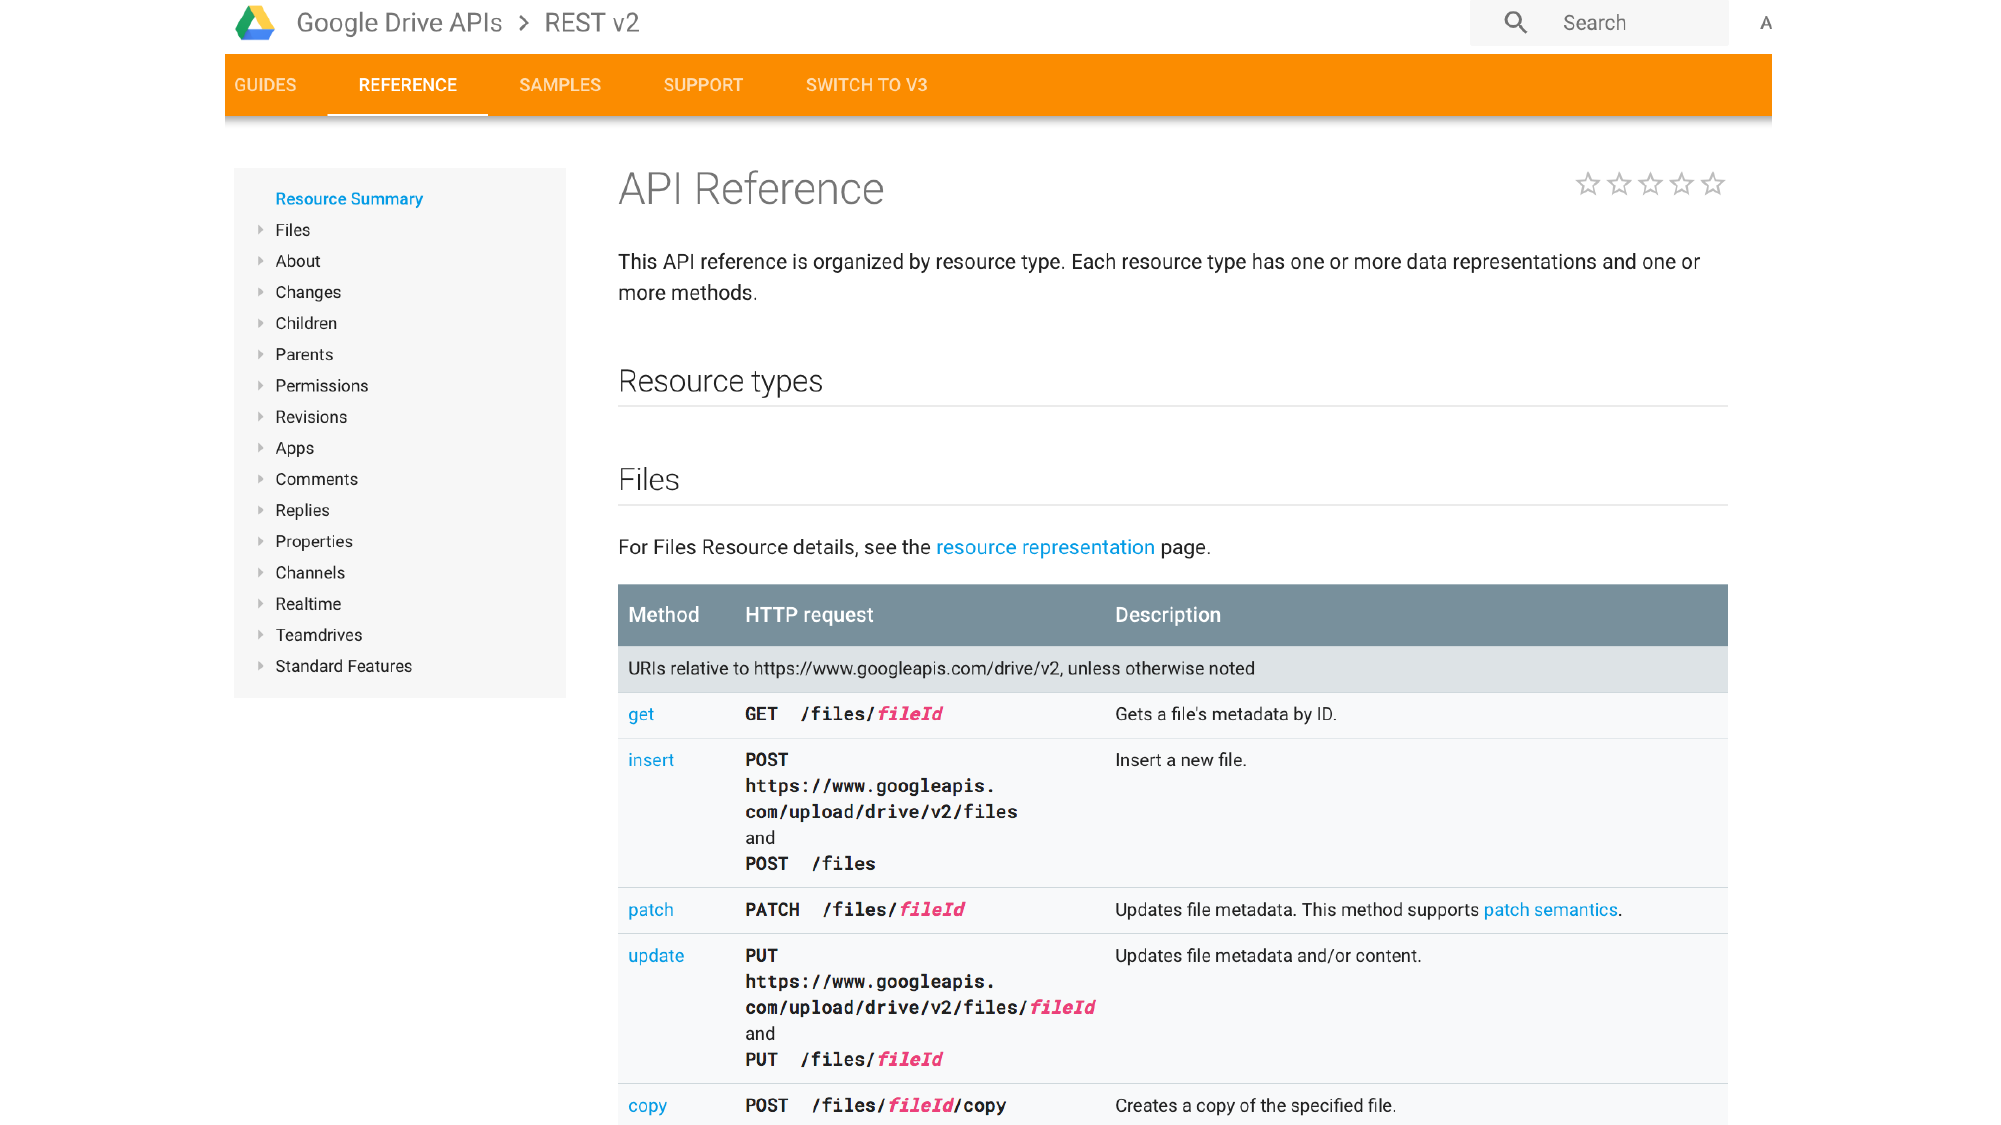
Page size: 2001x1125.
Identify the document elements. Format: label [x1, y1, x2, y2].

picture [224, 0, 1772, 1125]
